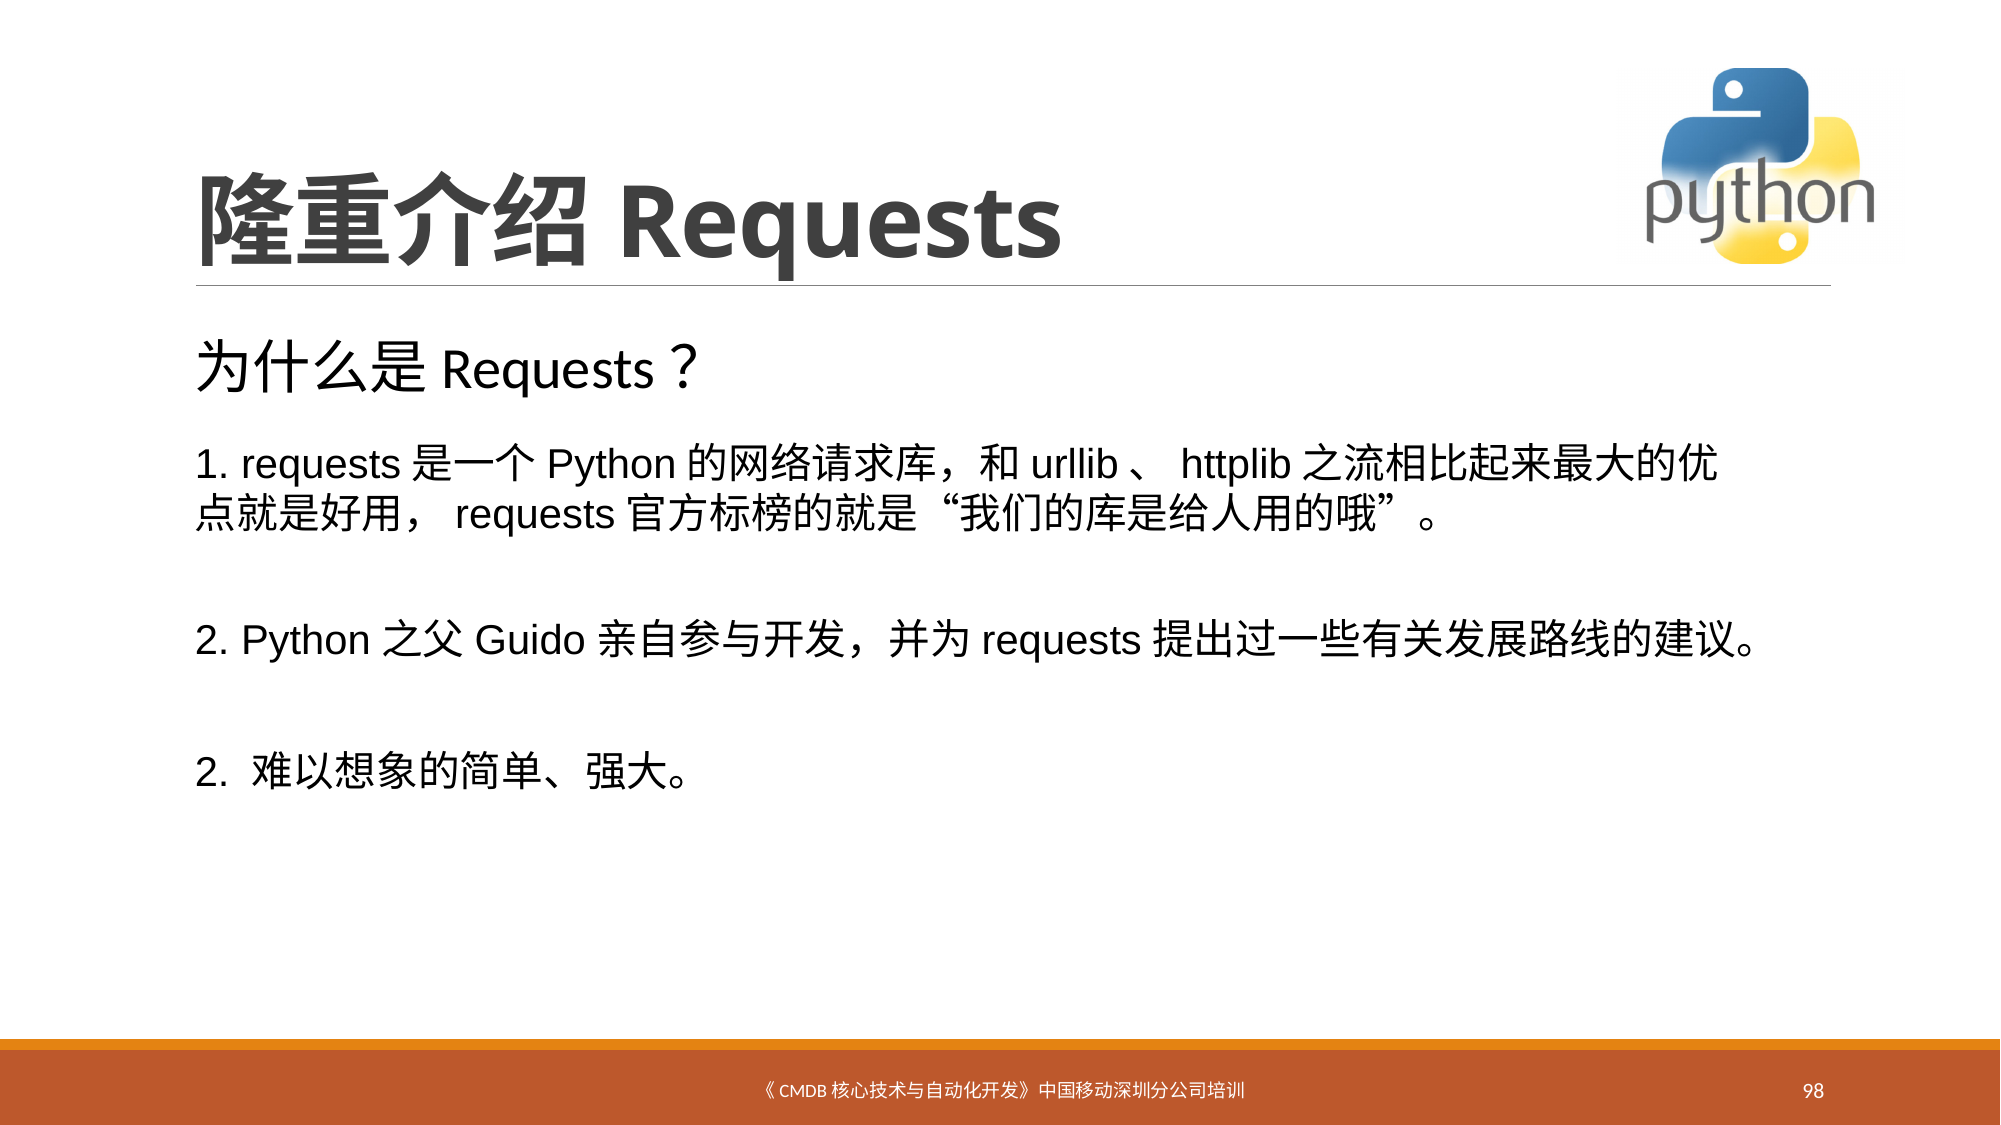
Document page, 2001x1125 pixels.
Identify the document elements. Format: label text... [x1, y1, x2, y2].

title 隆重介绍Requests [180, 47, 1830, 285]
picture [1616, 68, 1906, 264]
text_box 为什么是Requests？ [179, 323, 1882, 408]
text_box 2. Python之父Guido亲自参与开发，并为requests提出过一些有关发展路线的建议。 [180, 605, 1754, 671]
slide_number 98 [1624, 1059, 1840, 1120]
footer 《CMDB核心技术与自动化开发》中国移动深圳分公司培训 [604, 1059, 1396, 1120]
text_box 2. 难以想象的简单、强大。 [180, 737, 1754, 802]
text_box 1. requests是一个Python的网络请求库，和urllib、httplib之流相比起来最大的优点就是好用，requests官方标榜的就是“我们的库是给人用的哦”。 [180, 429, 1754, 545]
